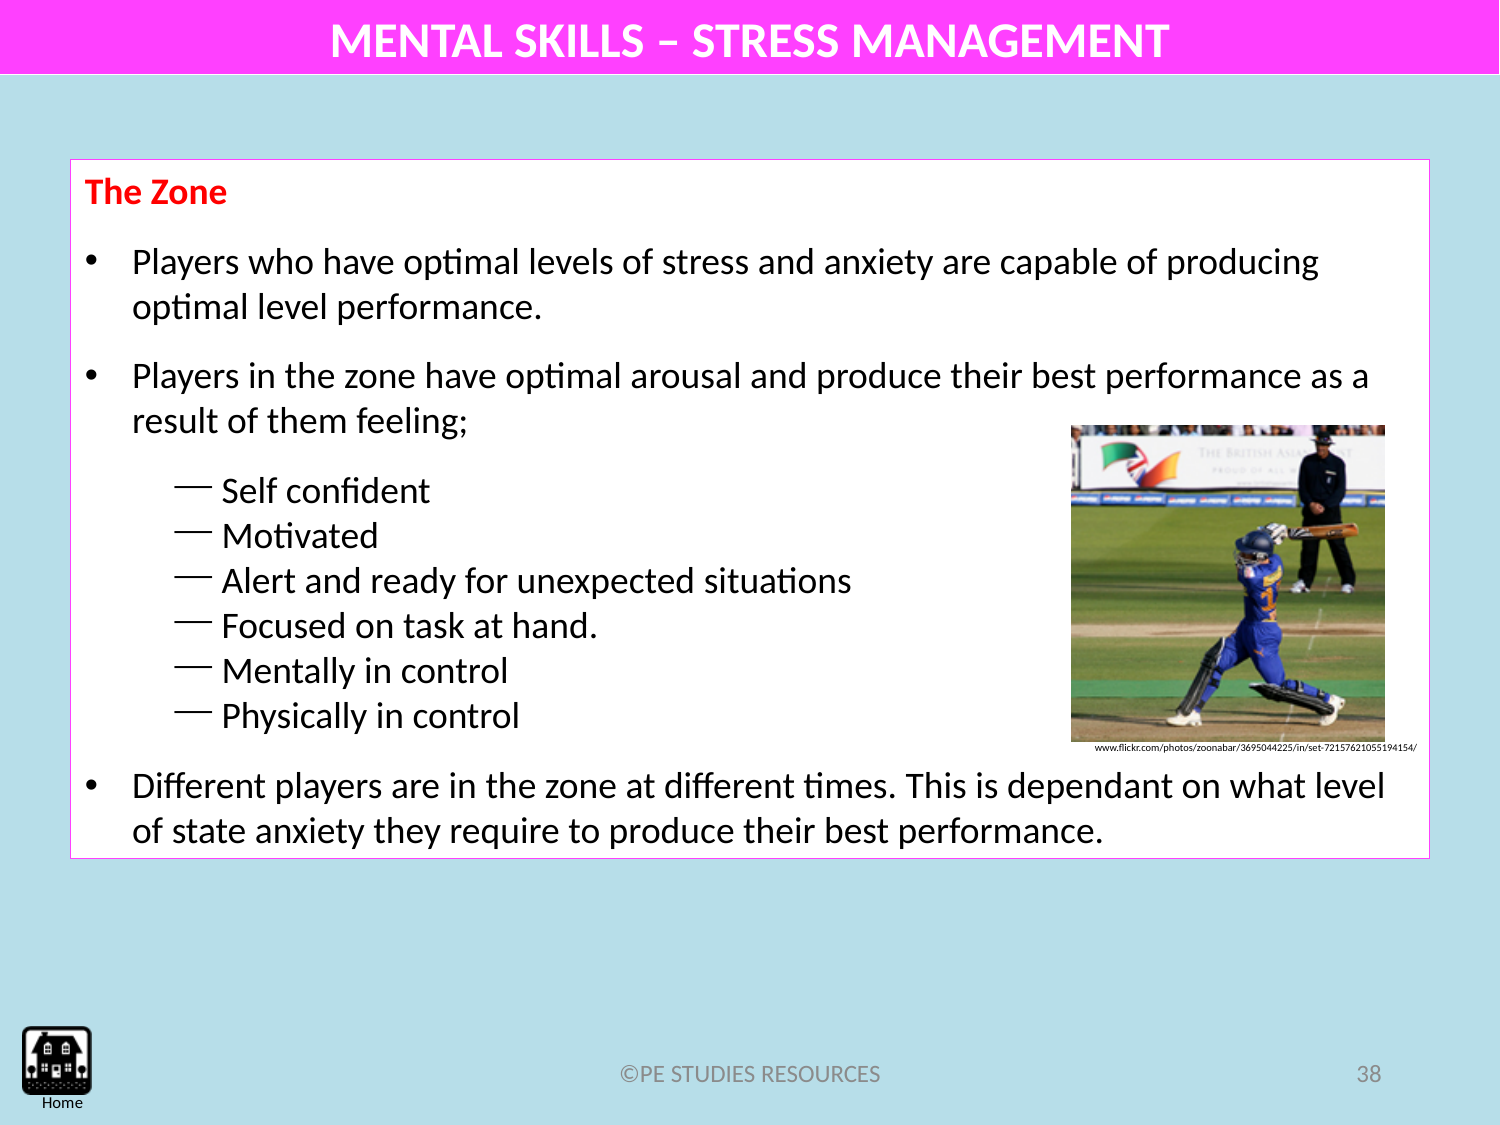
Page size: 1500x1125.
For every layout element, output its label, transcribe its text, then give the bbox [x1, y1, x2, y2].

picture [22, 1026, 92, 1095]
text_box MENTAL SKILLS – STRESS MANAGEMENT [0, 0, 1500, 75]
text_box Home [0, 1084, 132, 1119]
picture [1071, 425, 1385, 742]
text_box www.flickr.com/photos/zoonabar/3695044225/in/set-72157621055194154/ [1003, 733, 1433, 761]
footer ©PE STUDIES RESOURCES [496, 1042, 1004, 1103]
text_box The Zone Players who have optimal levels of stress and anxiety are capable of producing optimal level performance. Players in the zone have optimal arousal and produce their best performance as a result of them feeling; Self confident Motivated Alert and ready for unexpected situations Focused on task at hand. Mentally in control Physically in control Different players are in the zone at different times. This is dependant on what level of state anxiety they require to produce their best performance. [70, 159, 1430, 859]
slide_number 38 [1059, 1042, 1397, 1103]
